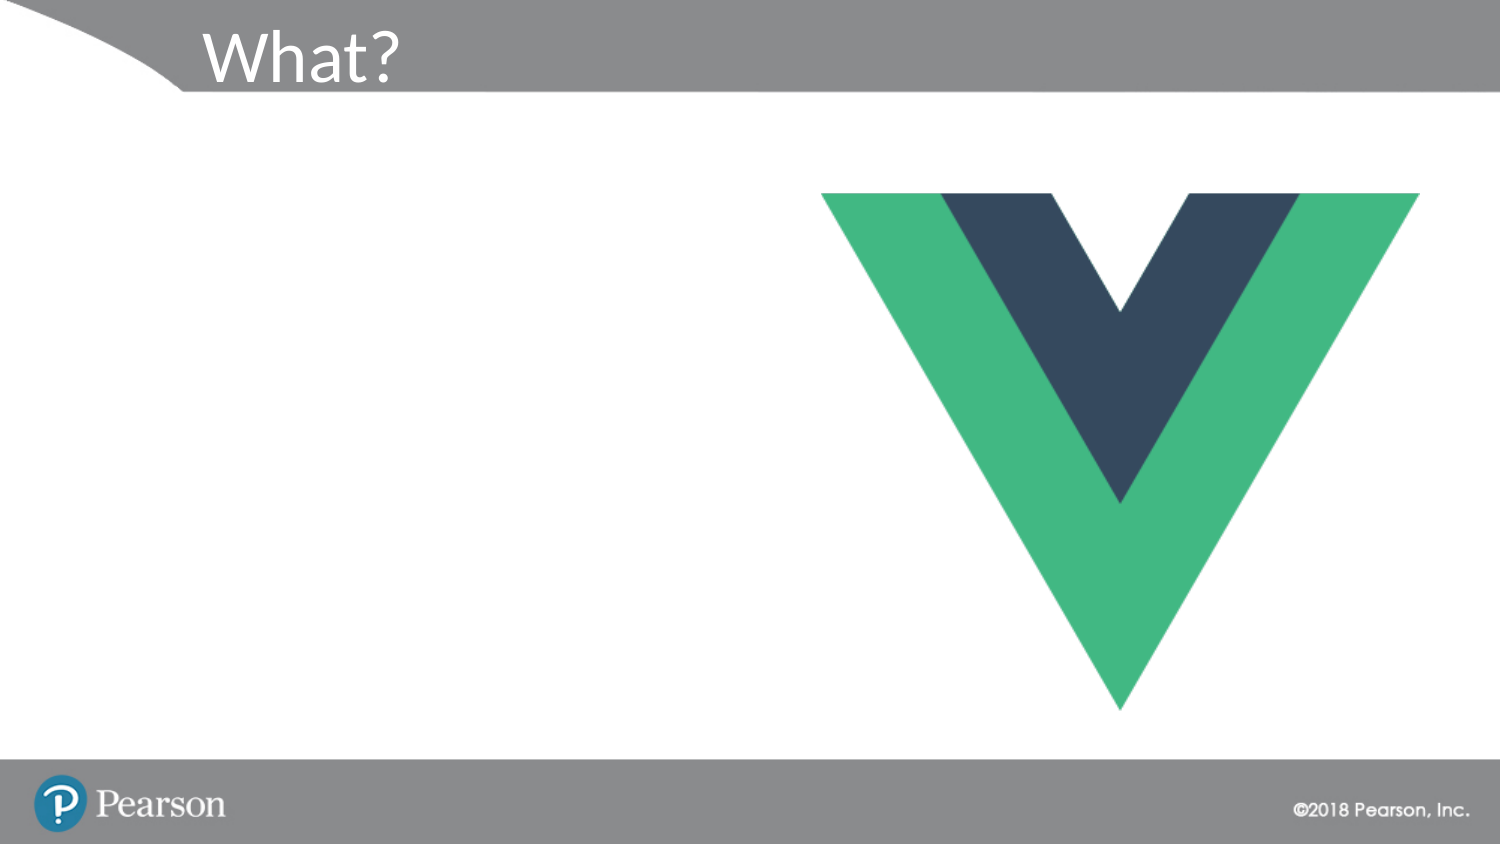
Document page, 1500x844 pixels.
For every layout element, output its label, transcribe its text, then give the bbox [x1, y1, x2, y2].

picture [0, 0, 1500, 844]
title What? [187, 0, 1428, 92]
